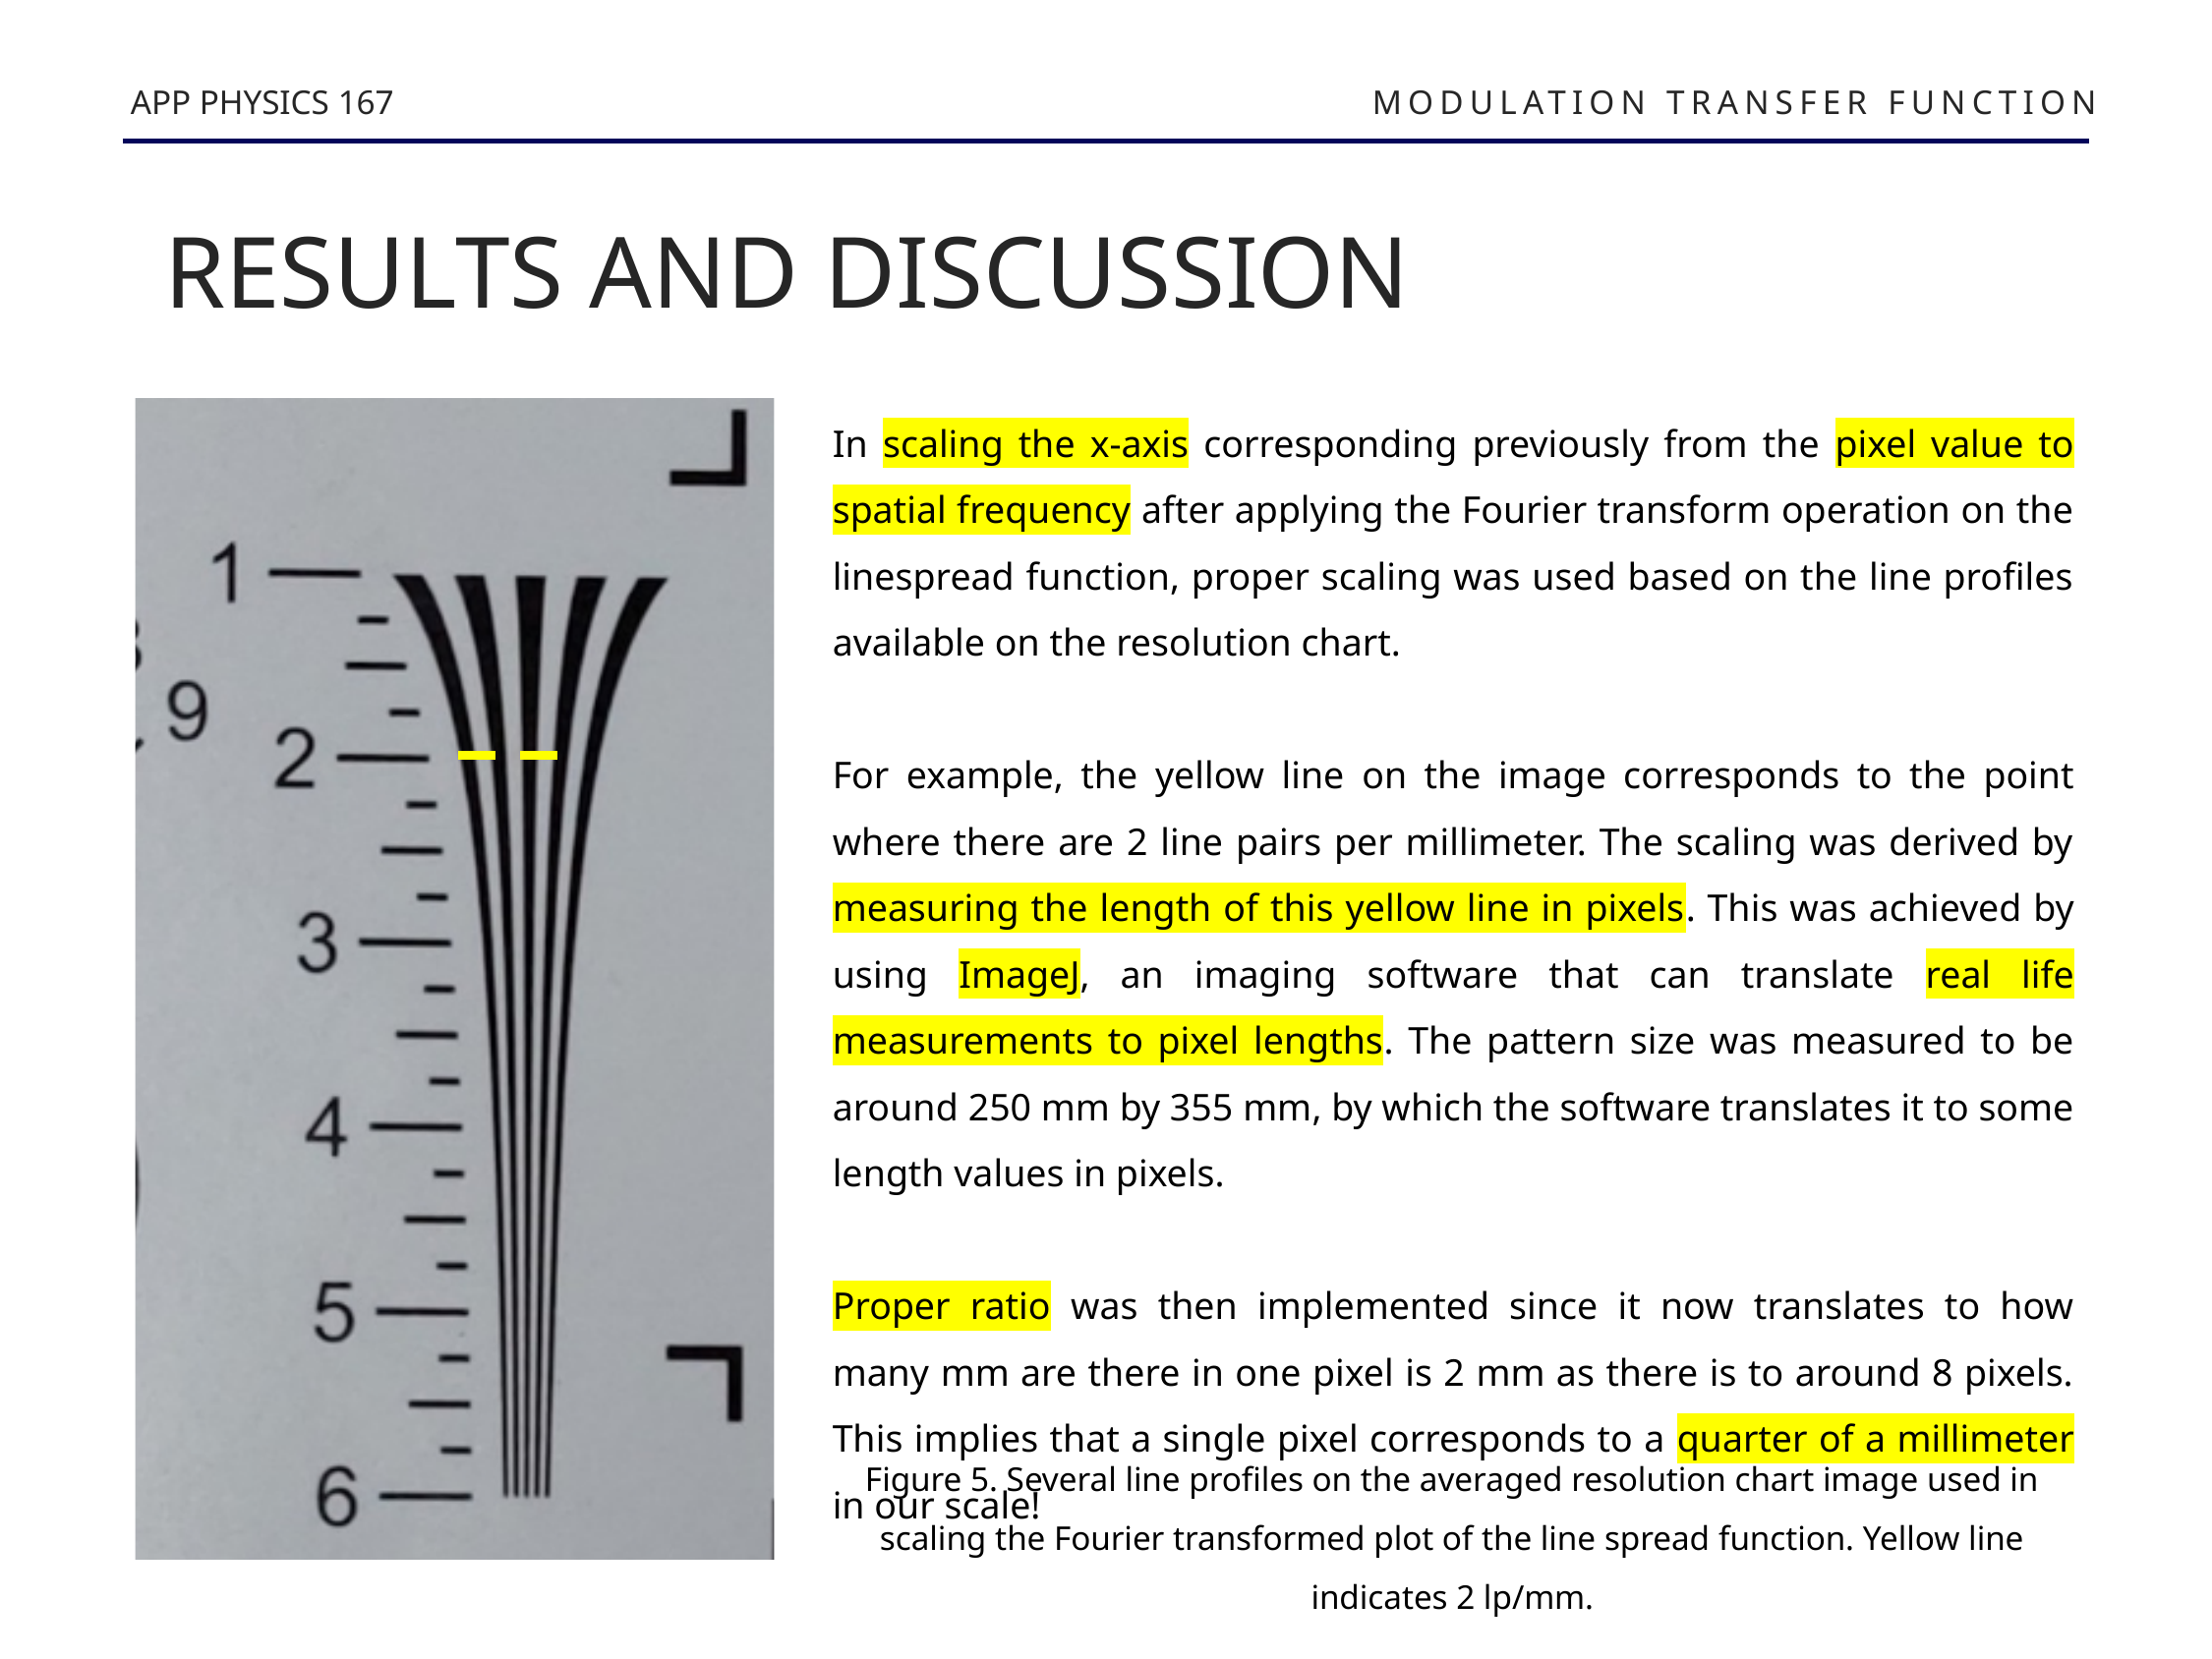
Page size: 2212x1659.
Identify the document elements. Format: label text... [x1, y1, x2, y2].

text_box RESULTS AND DISCUSSION [149, 202, 1426, 335]
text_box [110, 74, 2116, 142]
text_box In scaling the x-axis corresponding previously from the pixel value to spatial frequency after applying the Fourier transform operation on the linespread function, proper scaling was used based on the line profiles available on the resolution chart. For example, the yellow line on the image corresponds to the point where there are 2 line pairs per millimeter. The scaling was derived by measuring the length of this yellow line in pixels. This was achieved by using ImageJ, an imaging software that can translate real life measurements to pixel lengths. The pattern size was measured to be around 250 mm by 355 mm, by which the software translates it to some length values in pixels. Proper ratio was then implemented since it now translates to how many mm are there in one pixel is 2 mm as there is to around 8 pixels. This implies that a single pixel corresponds to a quarter of a millimeter in our scale! [818, 390, 2089, 1533]
text_box Figure 5. Several line profiles on the averaged resolution chart image used in scaling the Fourier transformed plot of the line spread function. Yellow line indicates 2 lp/mm. [813, 1431, 2092, 1624]
picture [135, 397, 775, 1561]
